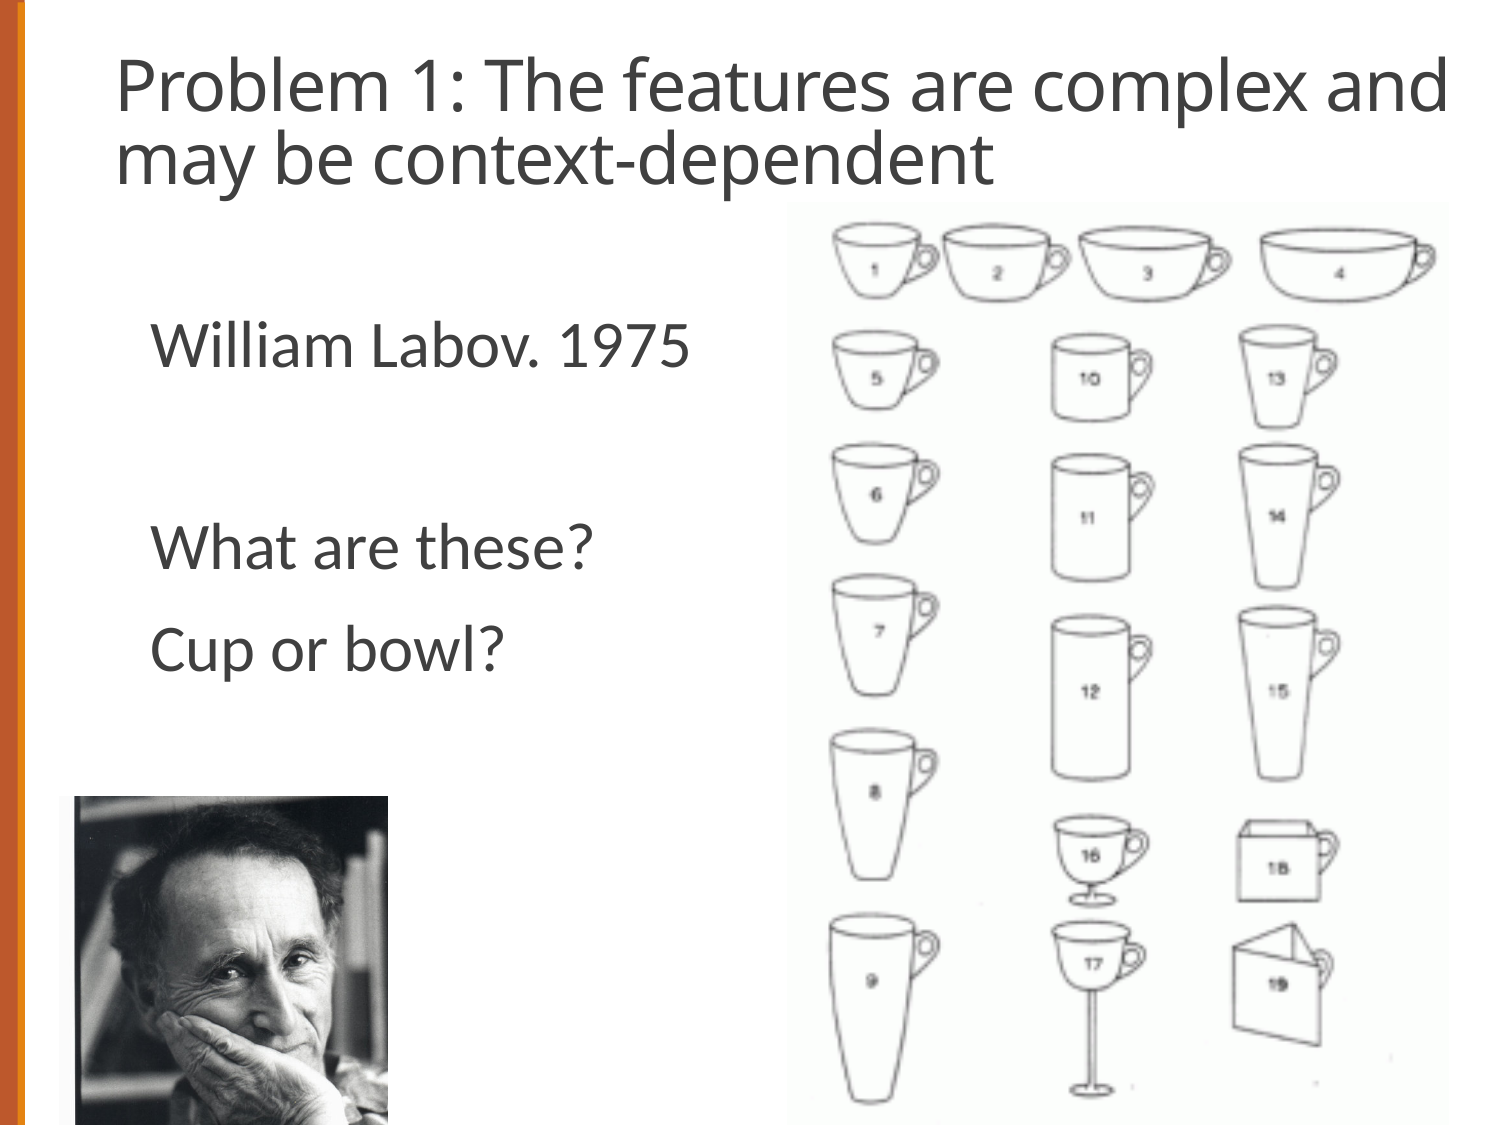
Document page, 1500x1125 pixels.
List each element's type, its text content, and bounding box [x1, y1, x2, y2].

picture [58, 796, 388, 1125]
picture [787, 202, 1449, 1125]
text_box William Labov. 1975 What are these? Cup or bowl? [134, 302, 782, 963]
text_box Problem 1: The features are complex and may be context-dependent [99, 0, 1475, 207]
